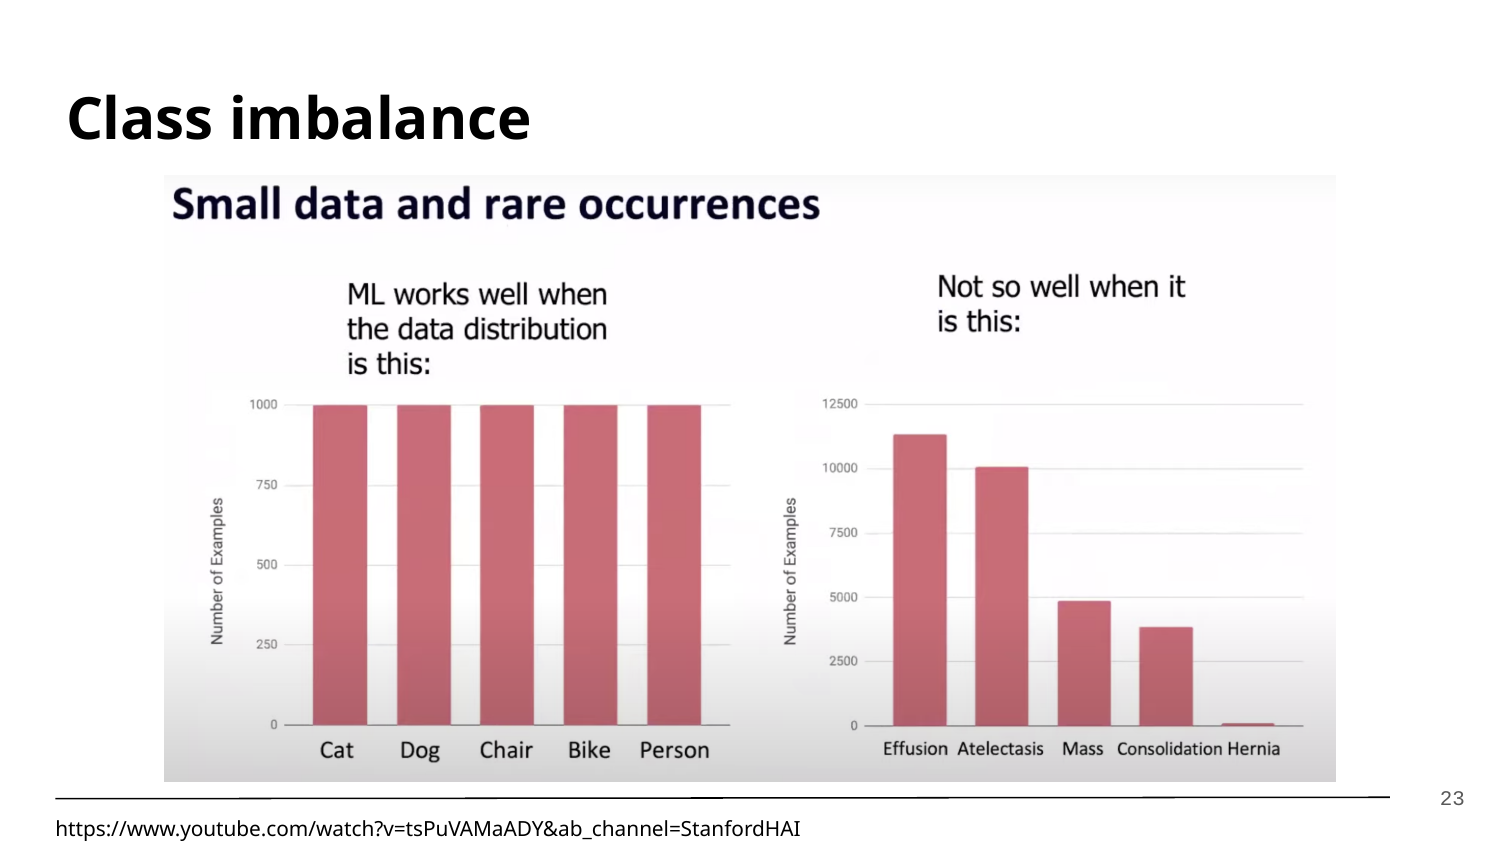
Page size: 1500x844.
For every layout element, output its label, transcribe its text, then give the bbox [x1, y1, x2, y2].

text_box https://www.youtube.com/watch?v=tsPuVAMaADY&ab_channel=StanfordHAI [55, 807, 1184, 844]
picture [164, 175, 1336, 782]
slide_number ‹#› [1389, 764, 1480, 830]
title Class imbalance [51, 66, 1449, 161]
